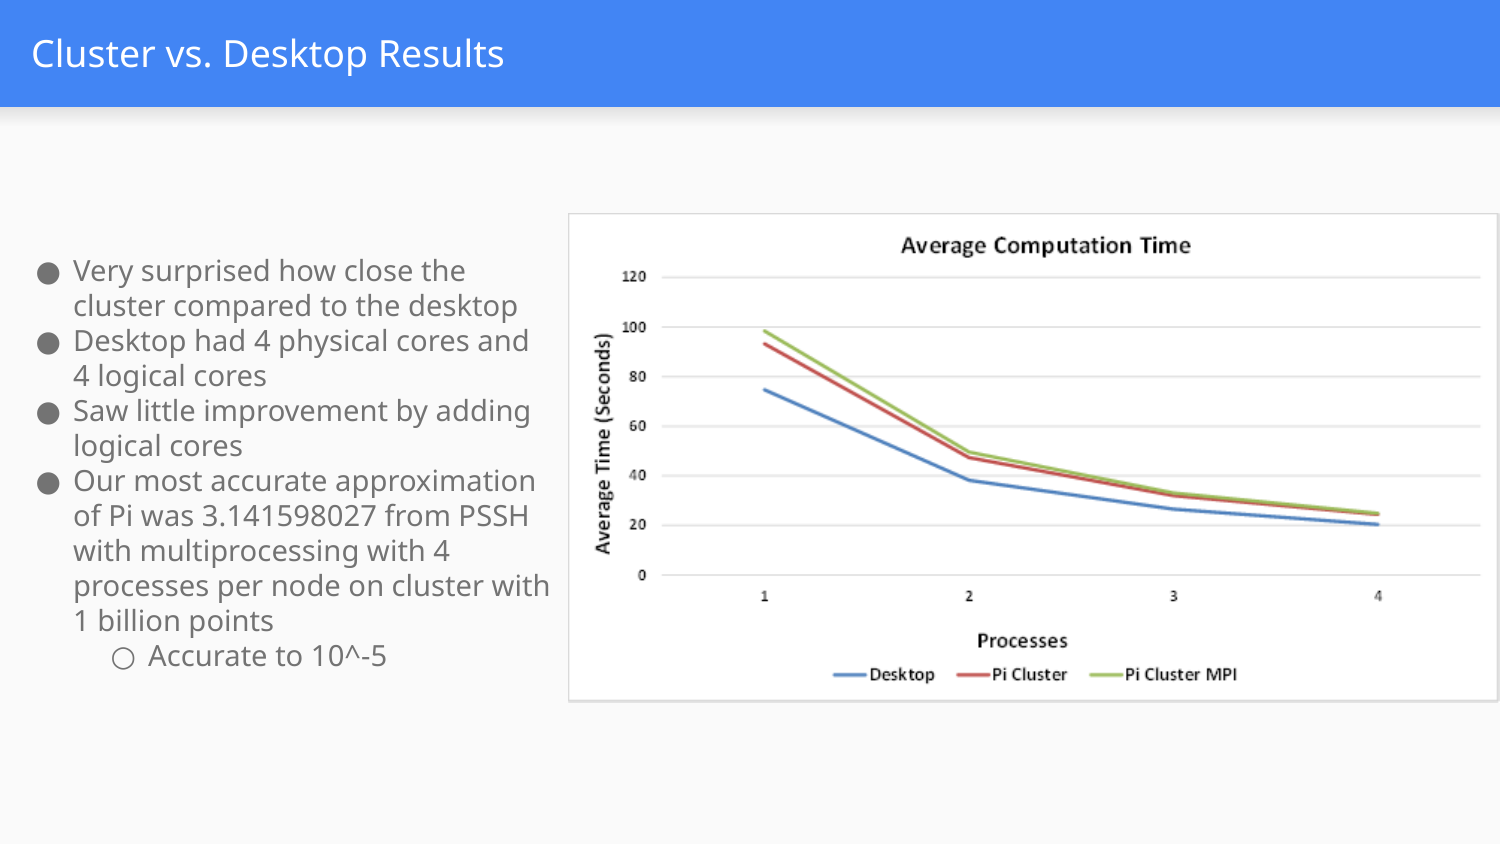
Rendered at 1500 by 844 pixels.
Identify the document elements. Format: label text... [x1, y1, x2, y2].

text_box Very surprised how close the cluster compared to the desktop Desktop had 4 physical cores and 4 logical cores Saw little improvement by adding logical cores Our most accurate approximation of Pi was 3.141598027 from PSSH with multiprocessing with 4 processes per node on cluster with 1 billion points Accurate to 10^-5 [0, 237, 563, 679]
title Cluster vs. Desktop Results [16, 2, 1464, 102]
picture [568, 213, 1500, 704]
